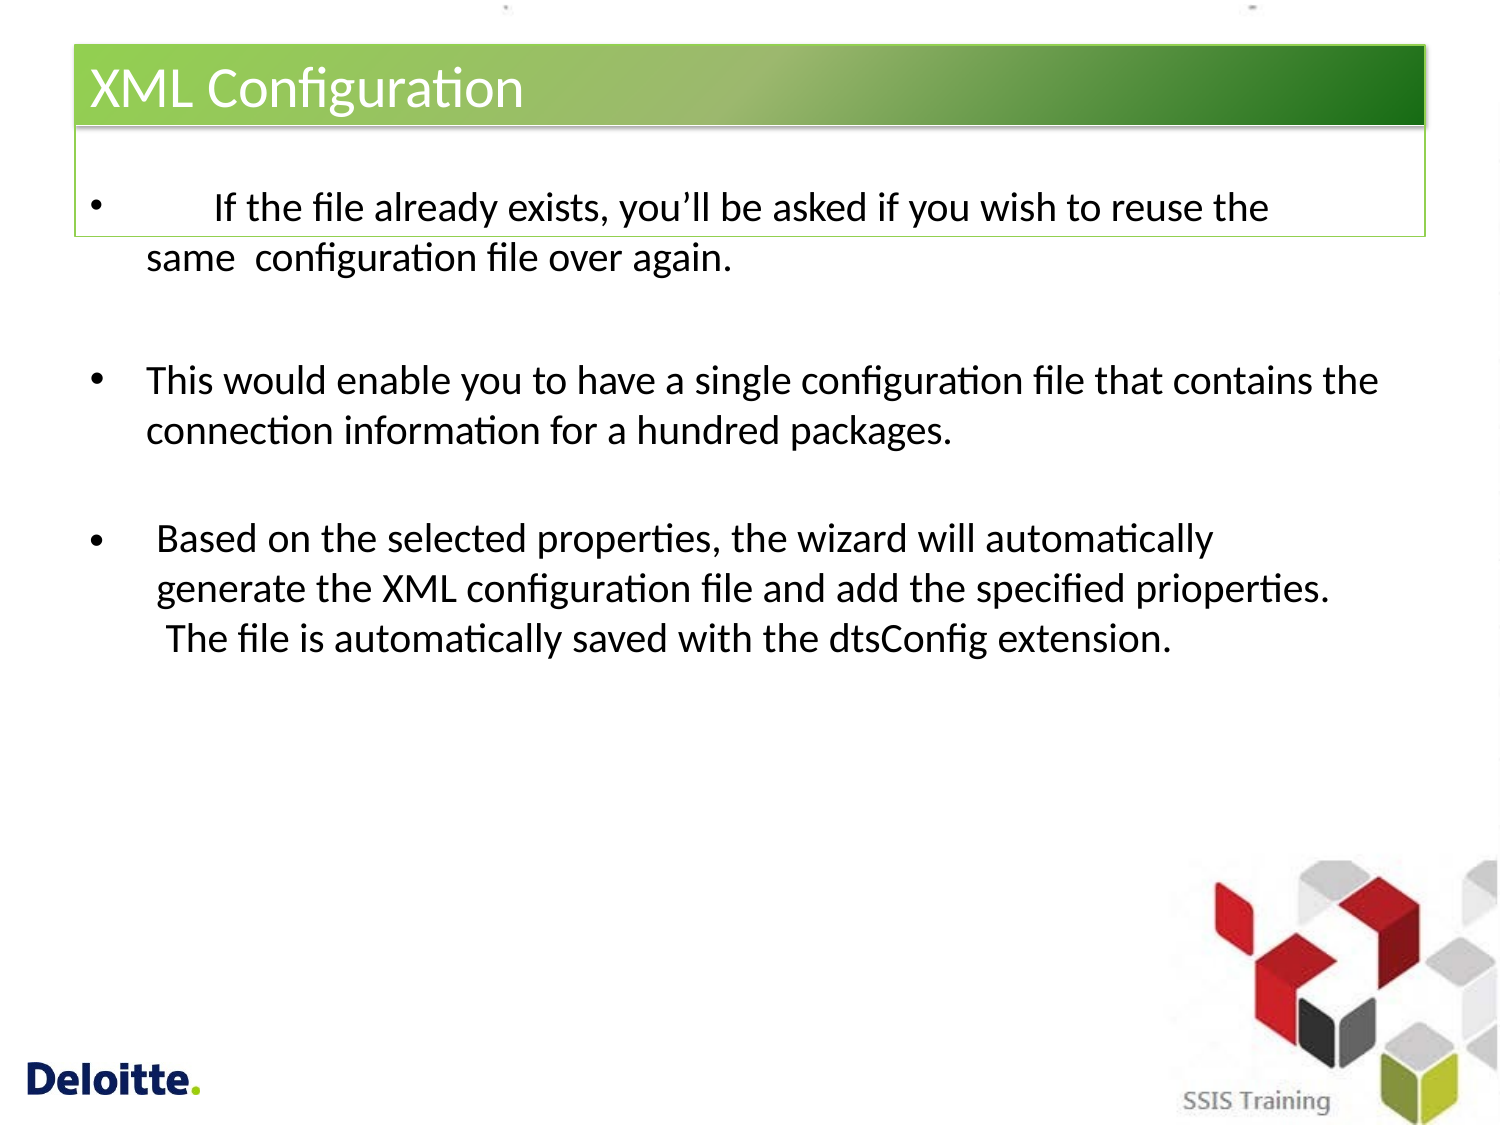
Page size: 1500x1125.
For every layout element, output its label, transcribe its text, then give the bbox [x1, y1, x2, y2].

text_box [572, 40, 1433, 137]
text_box Based on the selected properties, the wizard will automatically generate the XML configuration file and add the specified prioperties. The file is automatically saved with the dtsConfig extension. [154, 508, 1338, 662]
text_box [1, 4, 1499, 1125]
text_box [48, 31, 572, 169]
text_box [27, 1062, 200, 1095]
text_box If the file already exists, you’ll be asked if you wish to reuse the same configuration file over again. This would enable you to have a single configuration file that contains the connection information for a hundred packages. [87, 177, 1392, 453]
text_box • [87, 510, 107, 563]
title XML Configuration [75, 45, 1425, 237]
